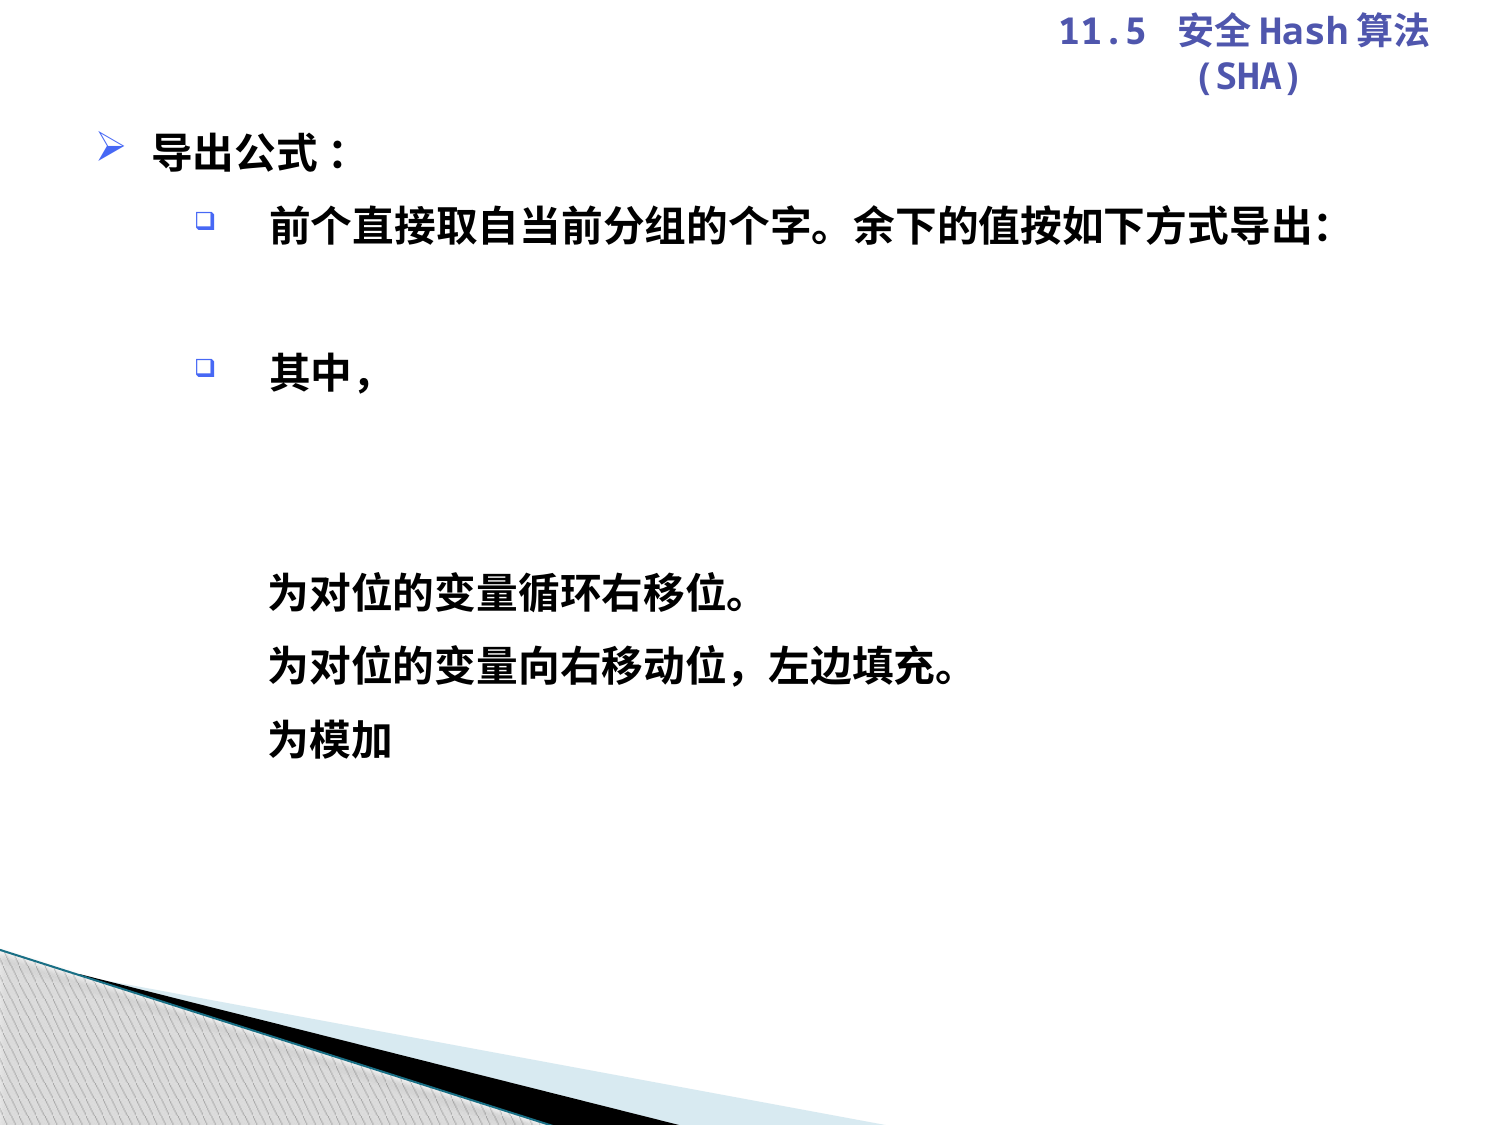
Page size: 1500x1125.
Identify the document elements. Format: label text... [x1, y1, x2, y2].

text_box 11.5 安全Hash算法(SHA) [998, 0, 1499, 104]
